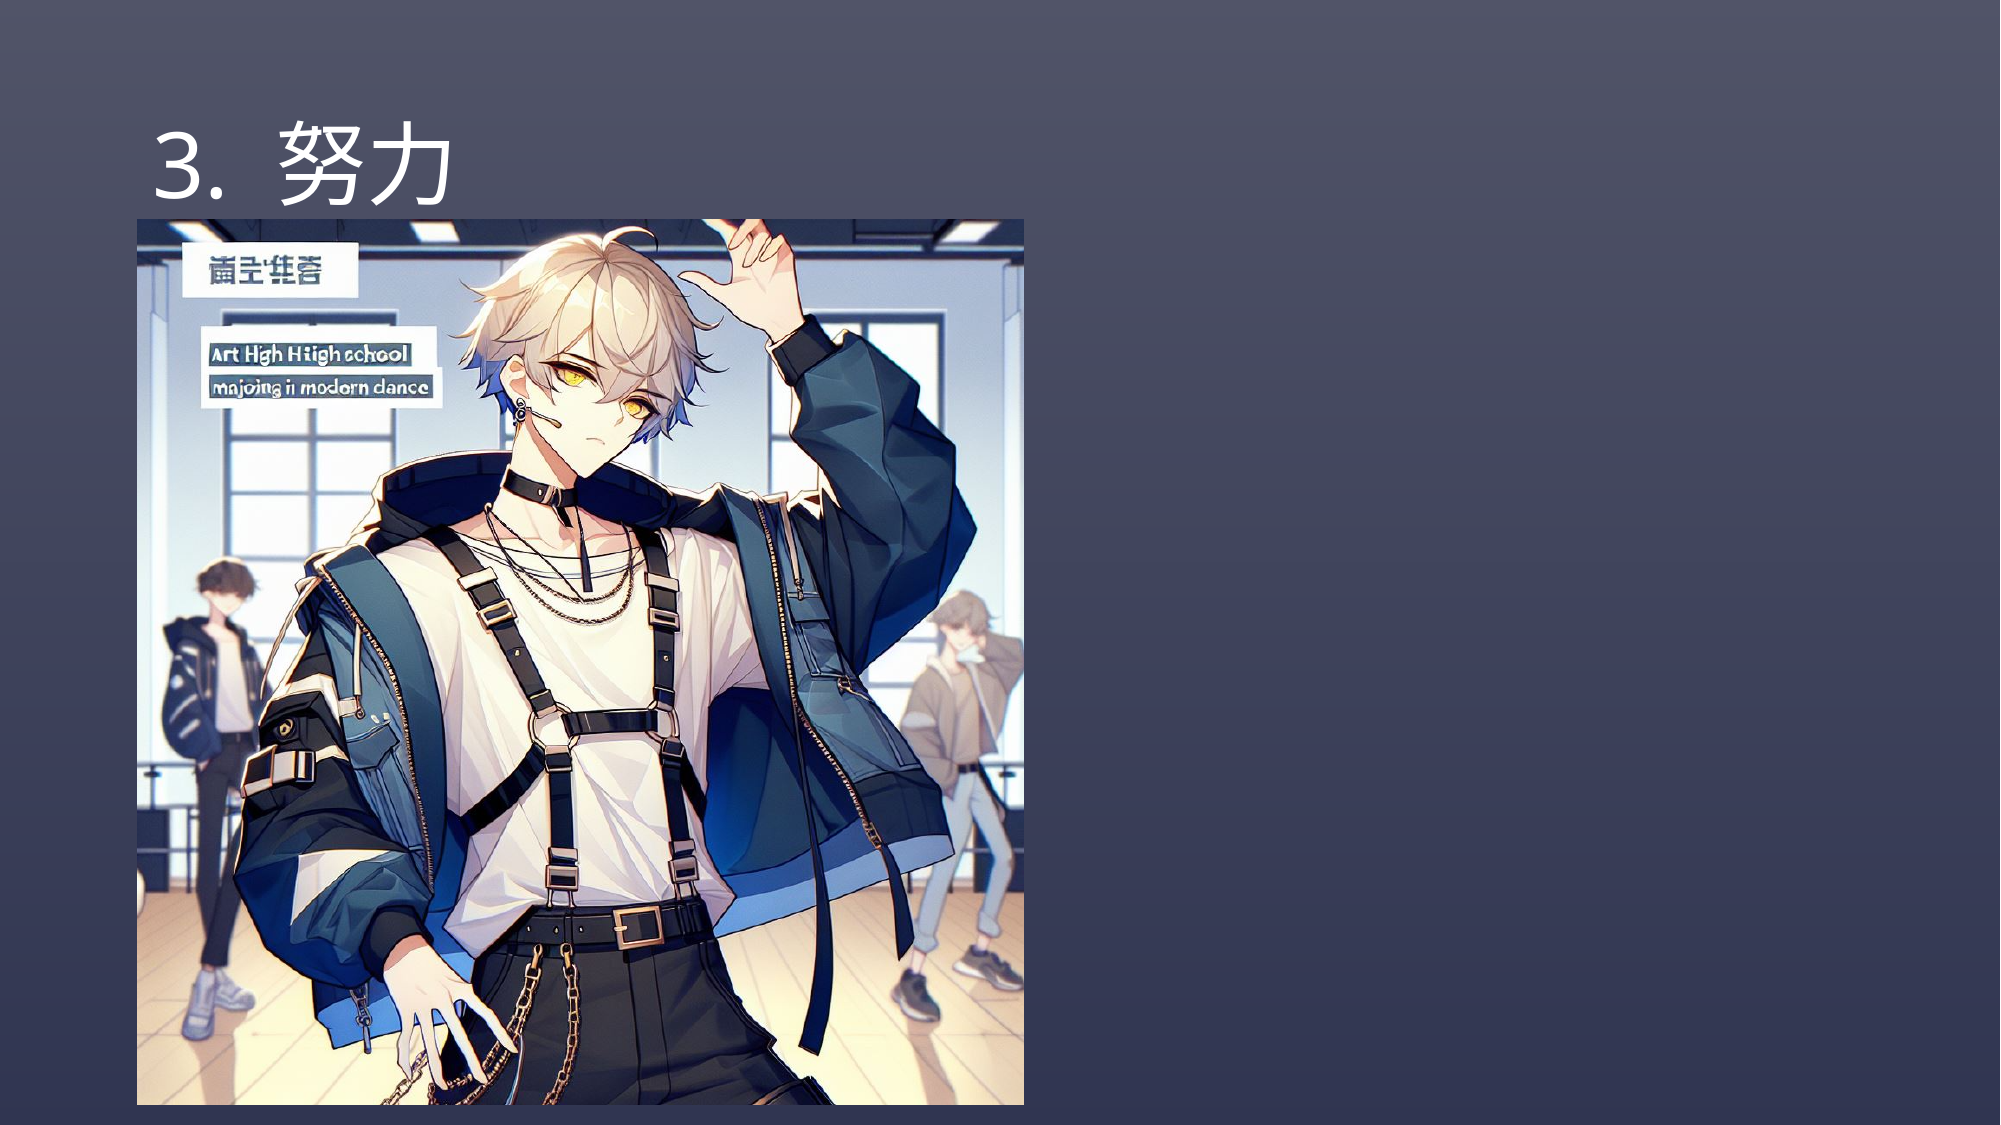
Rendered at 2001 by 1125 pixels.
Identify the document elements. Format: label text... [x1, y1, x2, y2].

title 3. 努力 [137, 59, 1863, 278]
picture [137, 219, 1024, 1105]
